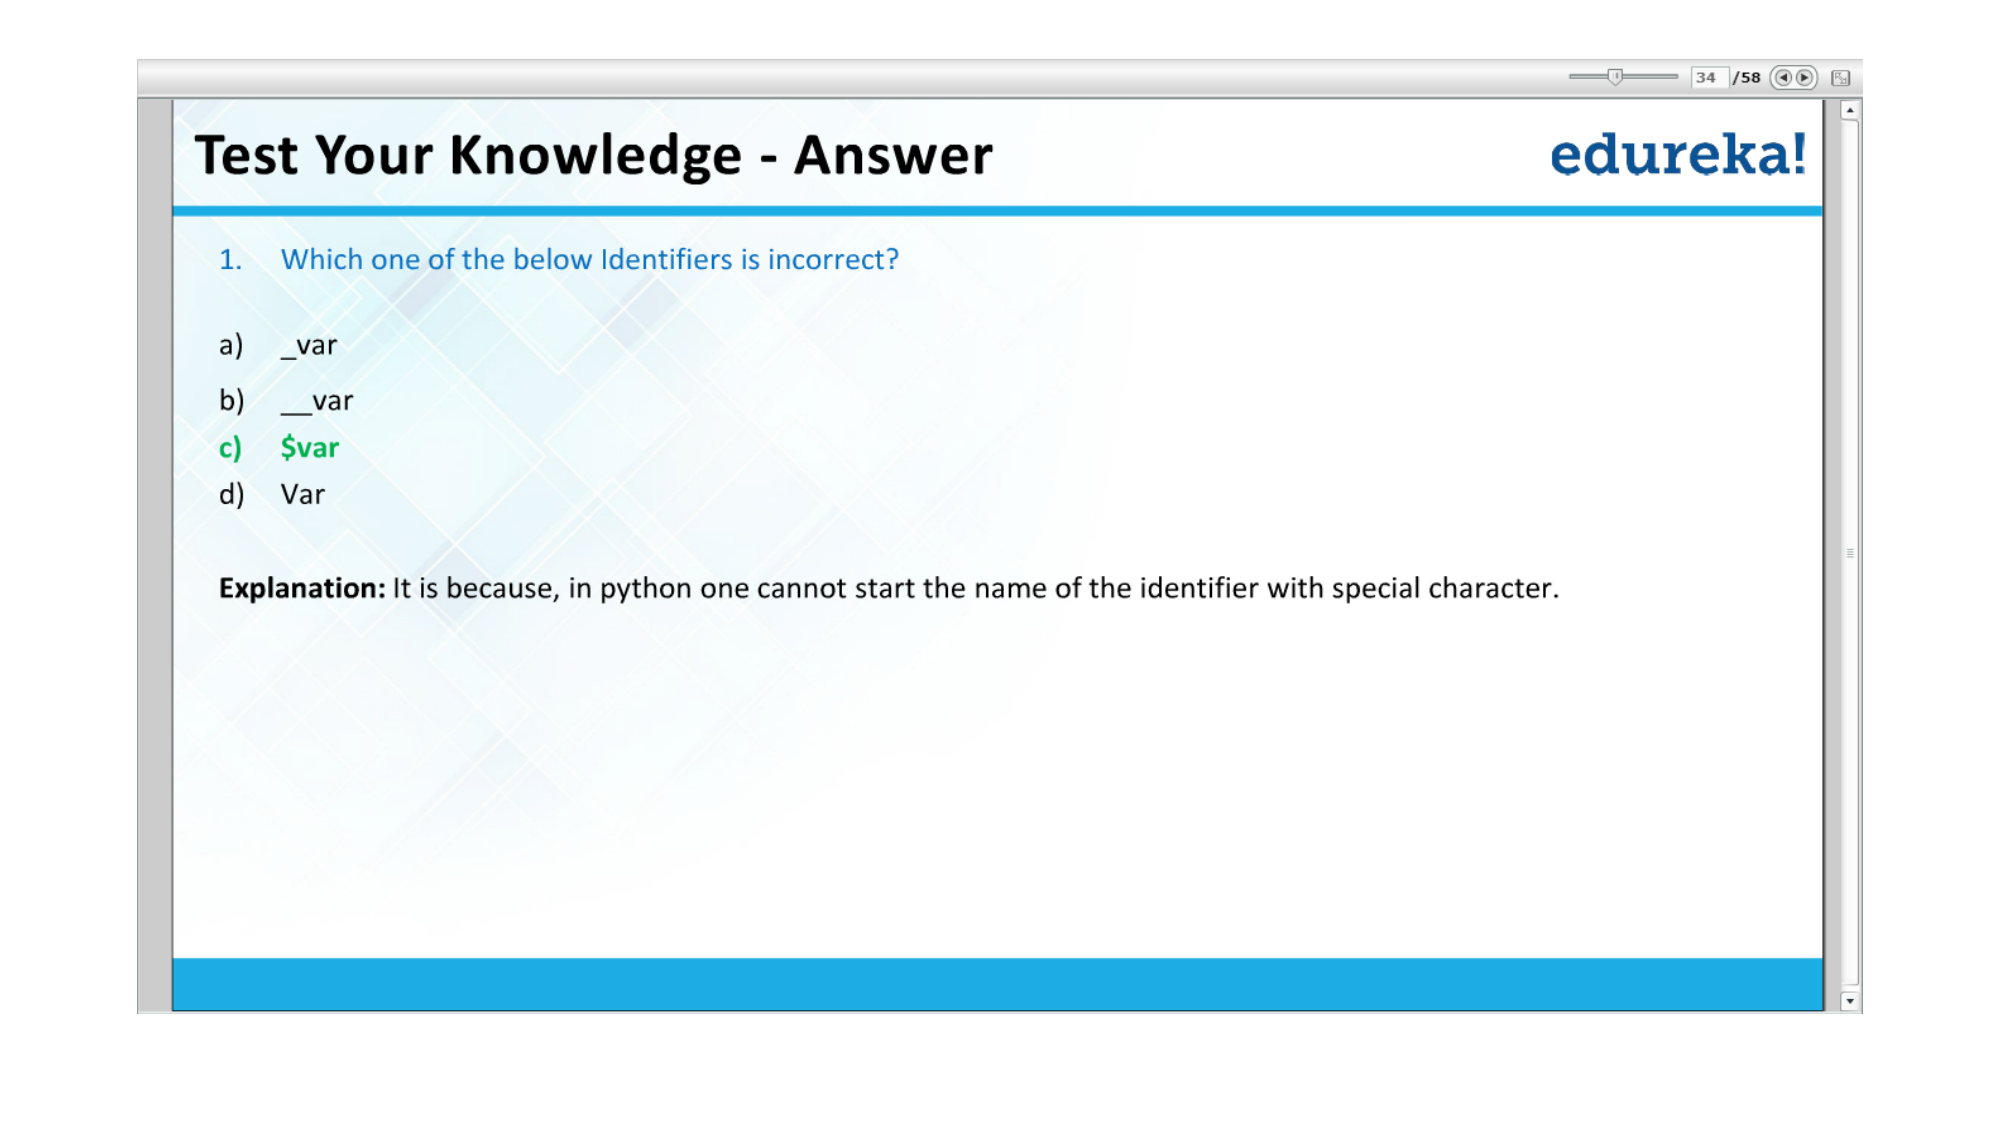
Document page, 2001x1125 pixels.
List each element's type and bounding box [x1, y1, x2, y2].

list [137, 59, 1863, 1014]
